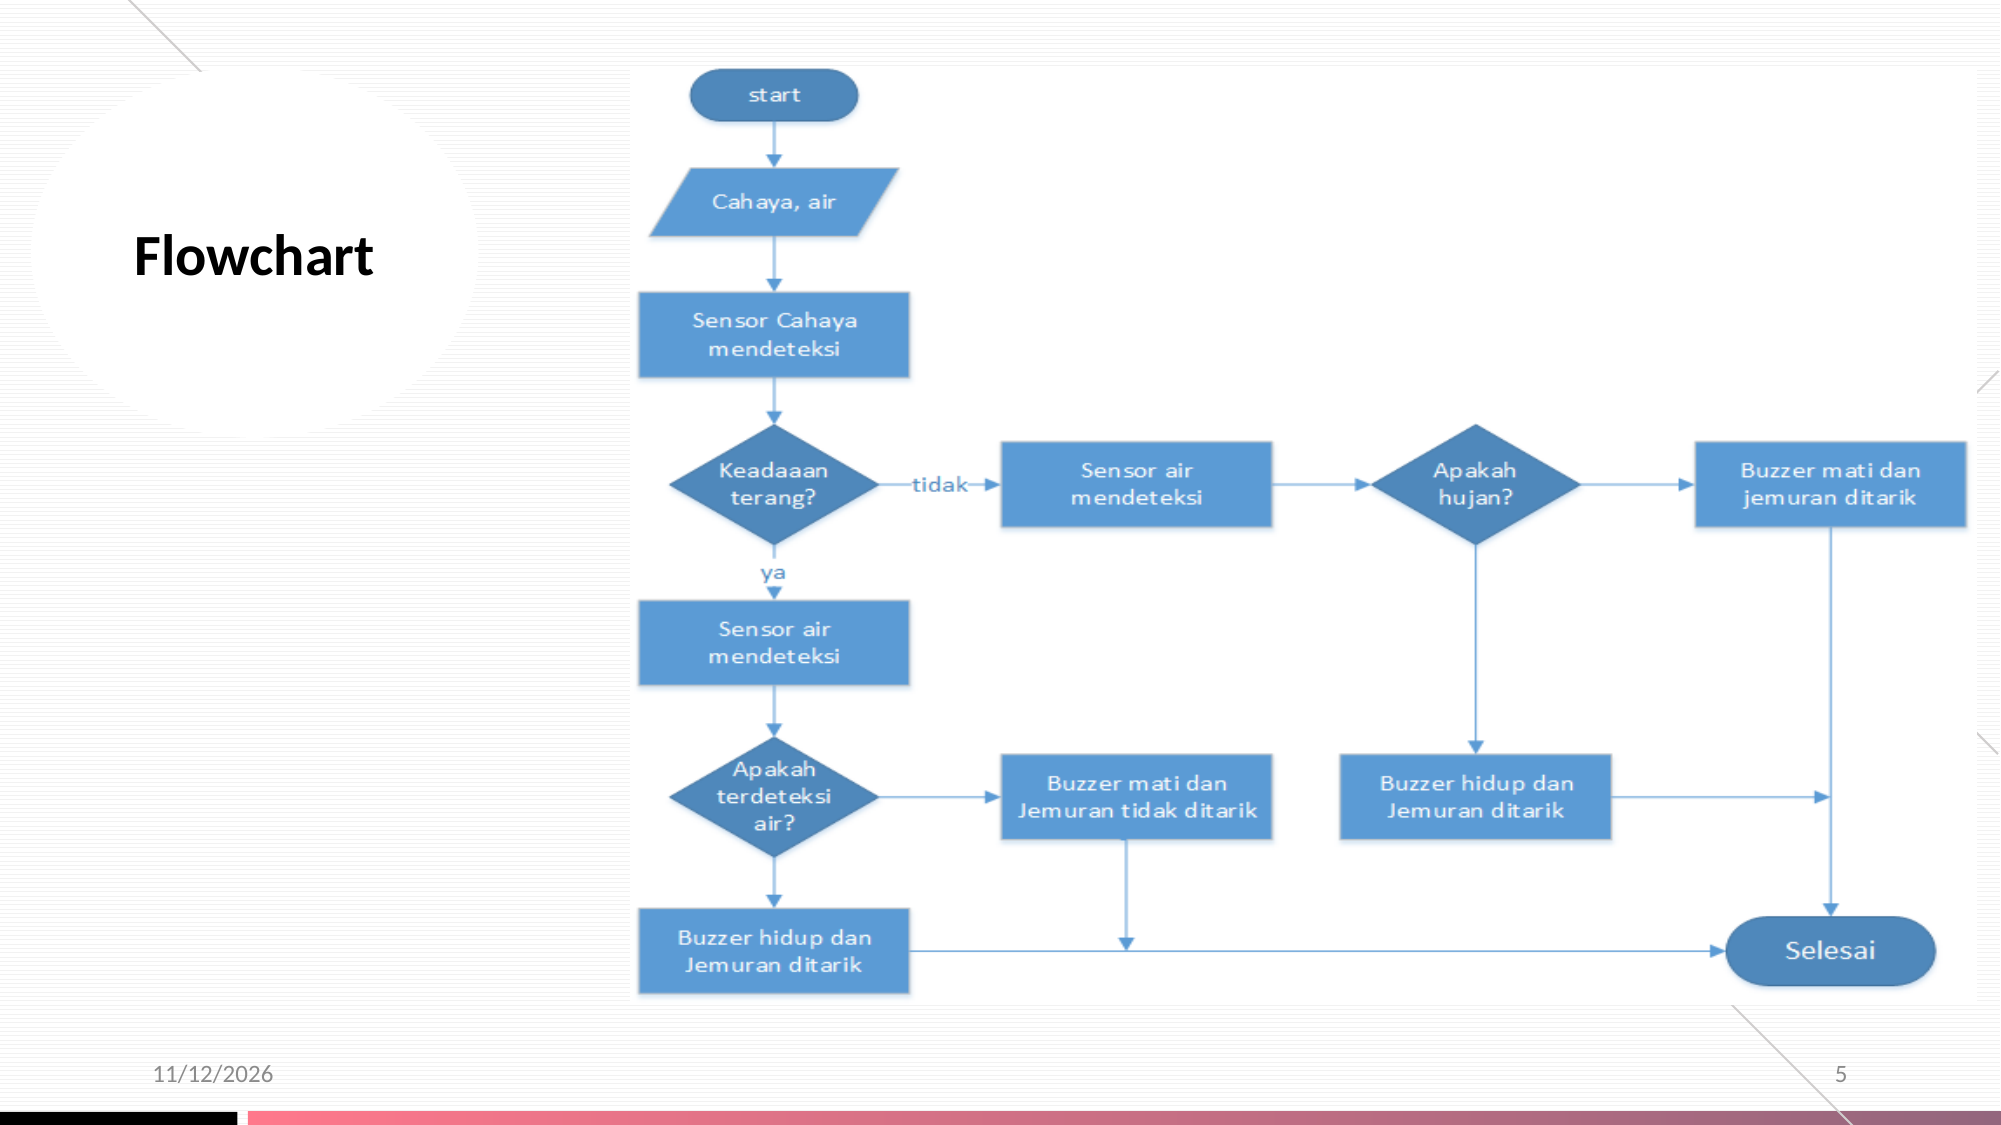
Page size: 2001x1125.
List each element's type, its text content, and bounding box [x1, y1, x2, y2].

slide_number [137, 1042, 588, 1103]
picture [630, 66, 1977, 1005]
slide_number 5 [1412, 1042, 1863, 1103]
text_box Flowchart [29, 65, 480, 439]
